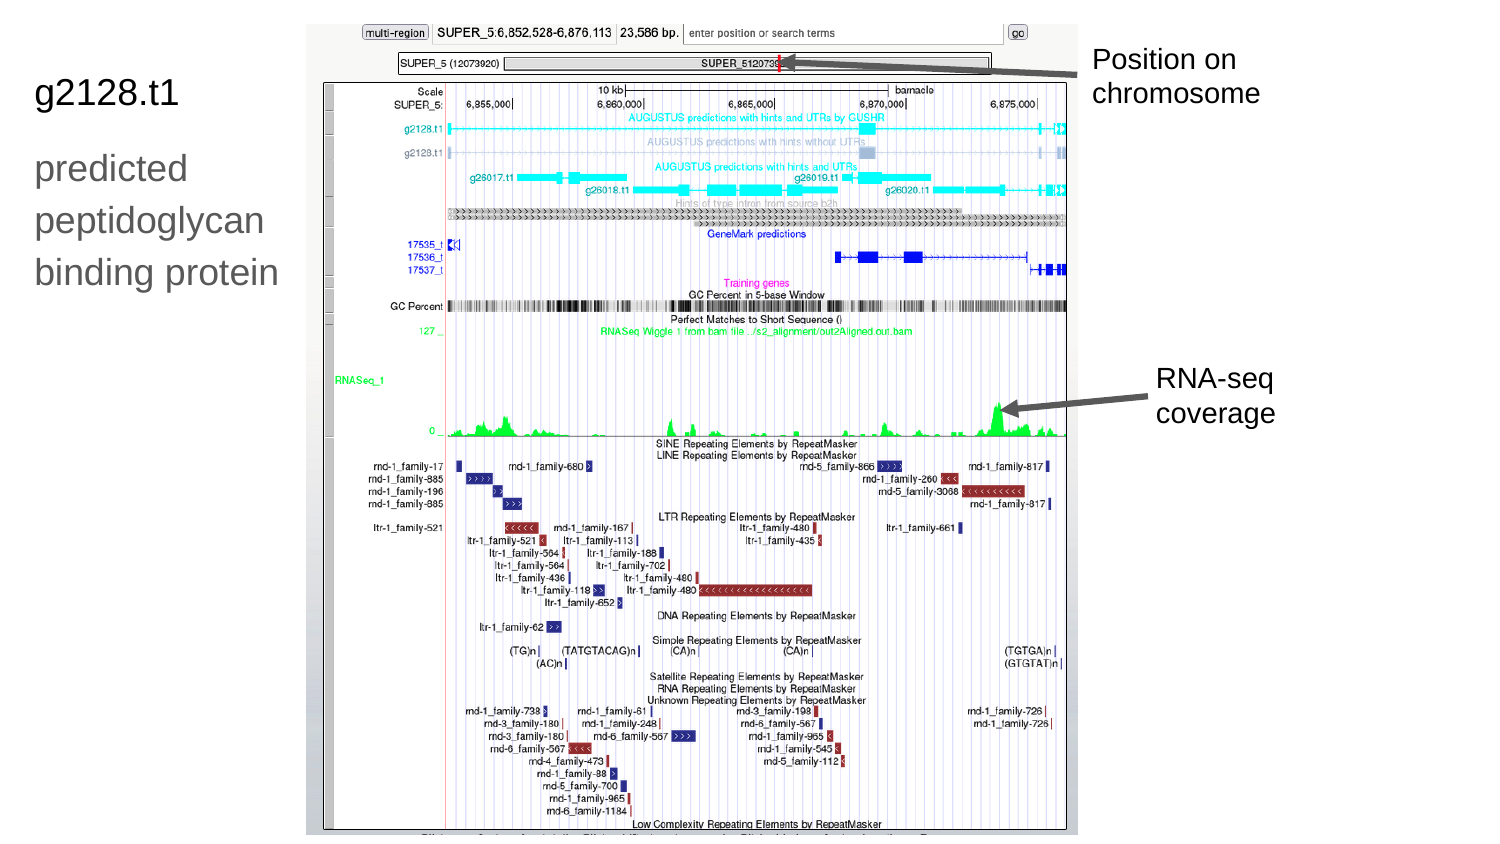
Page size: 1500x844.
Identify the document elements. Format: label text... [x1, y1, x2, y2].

picture [305, 24, 1078, 836]
text_box RNA-seq coverage [1140, 344, 1359, 445]
text_box Position on chromosome [1078, 24, 1295, 125]
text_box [999, 395, 1149, 411]
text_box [776, 61, 1078, 76]
text_box g2128.t1 predicted peptidoglycan binding protein [19, 46, 300, 308]
